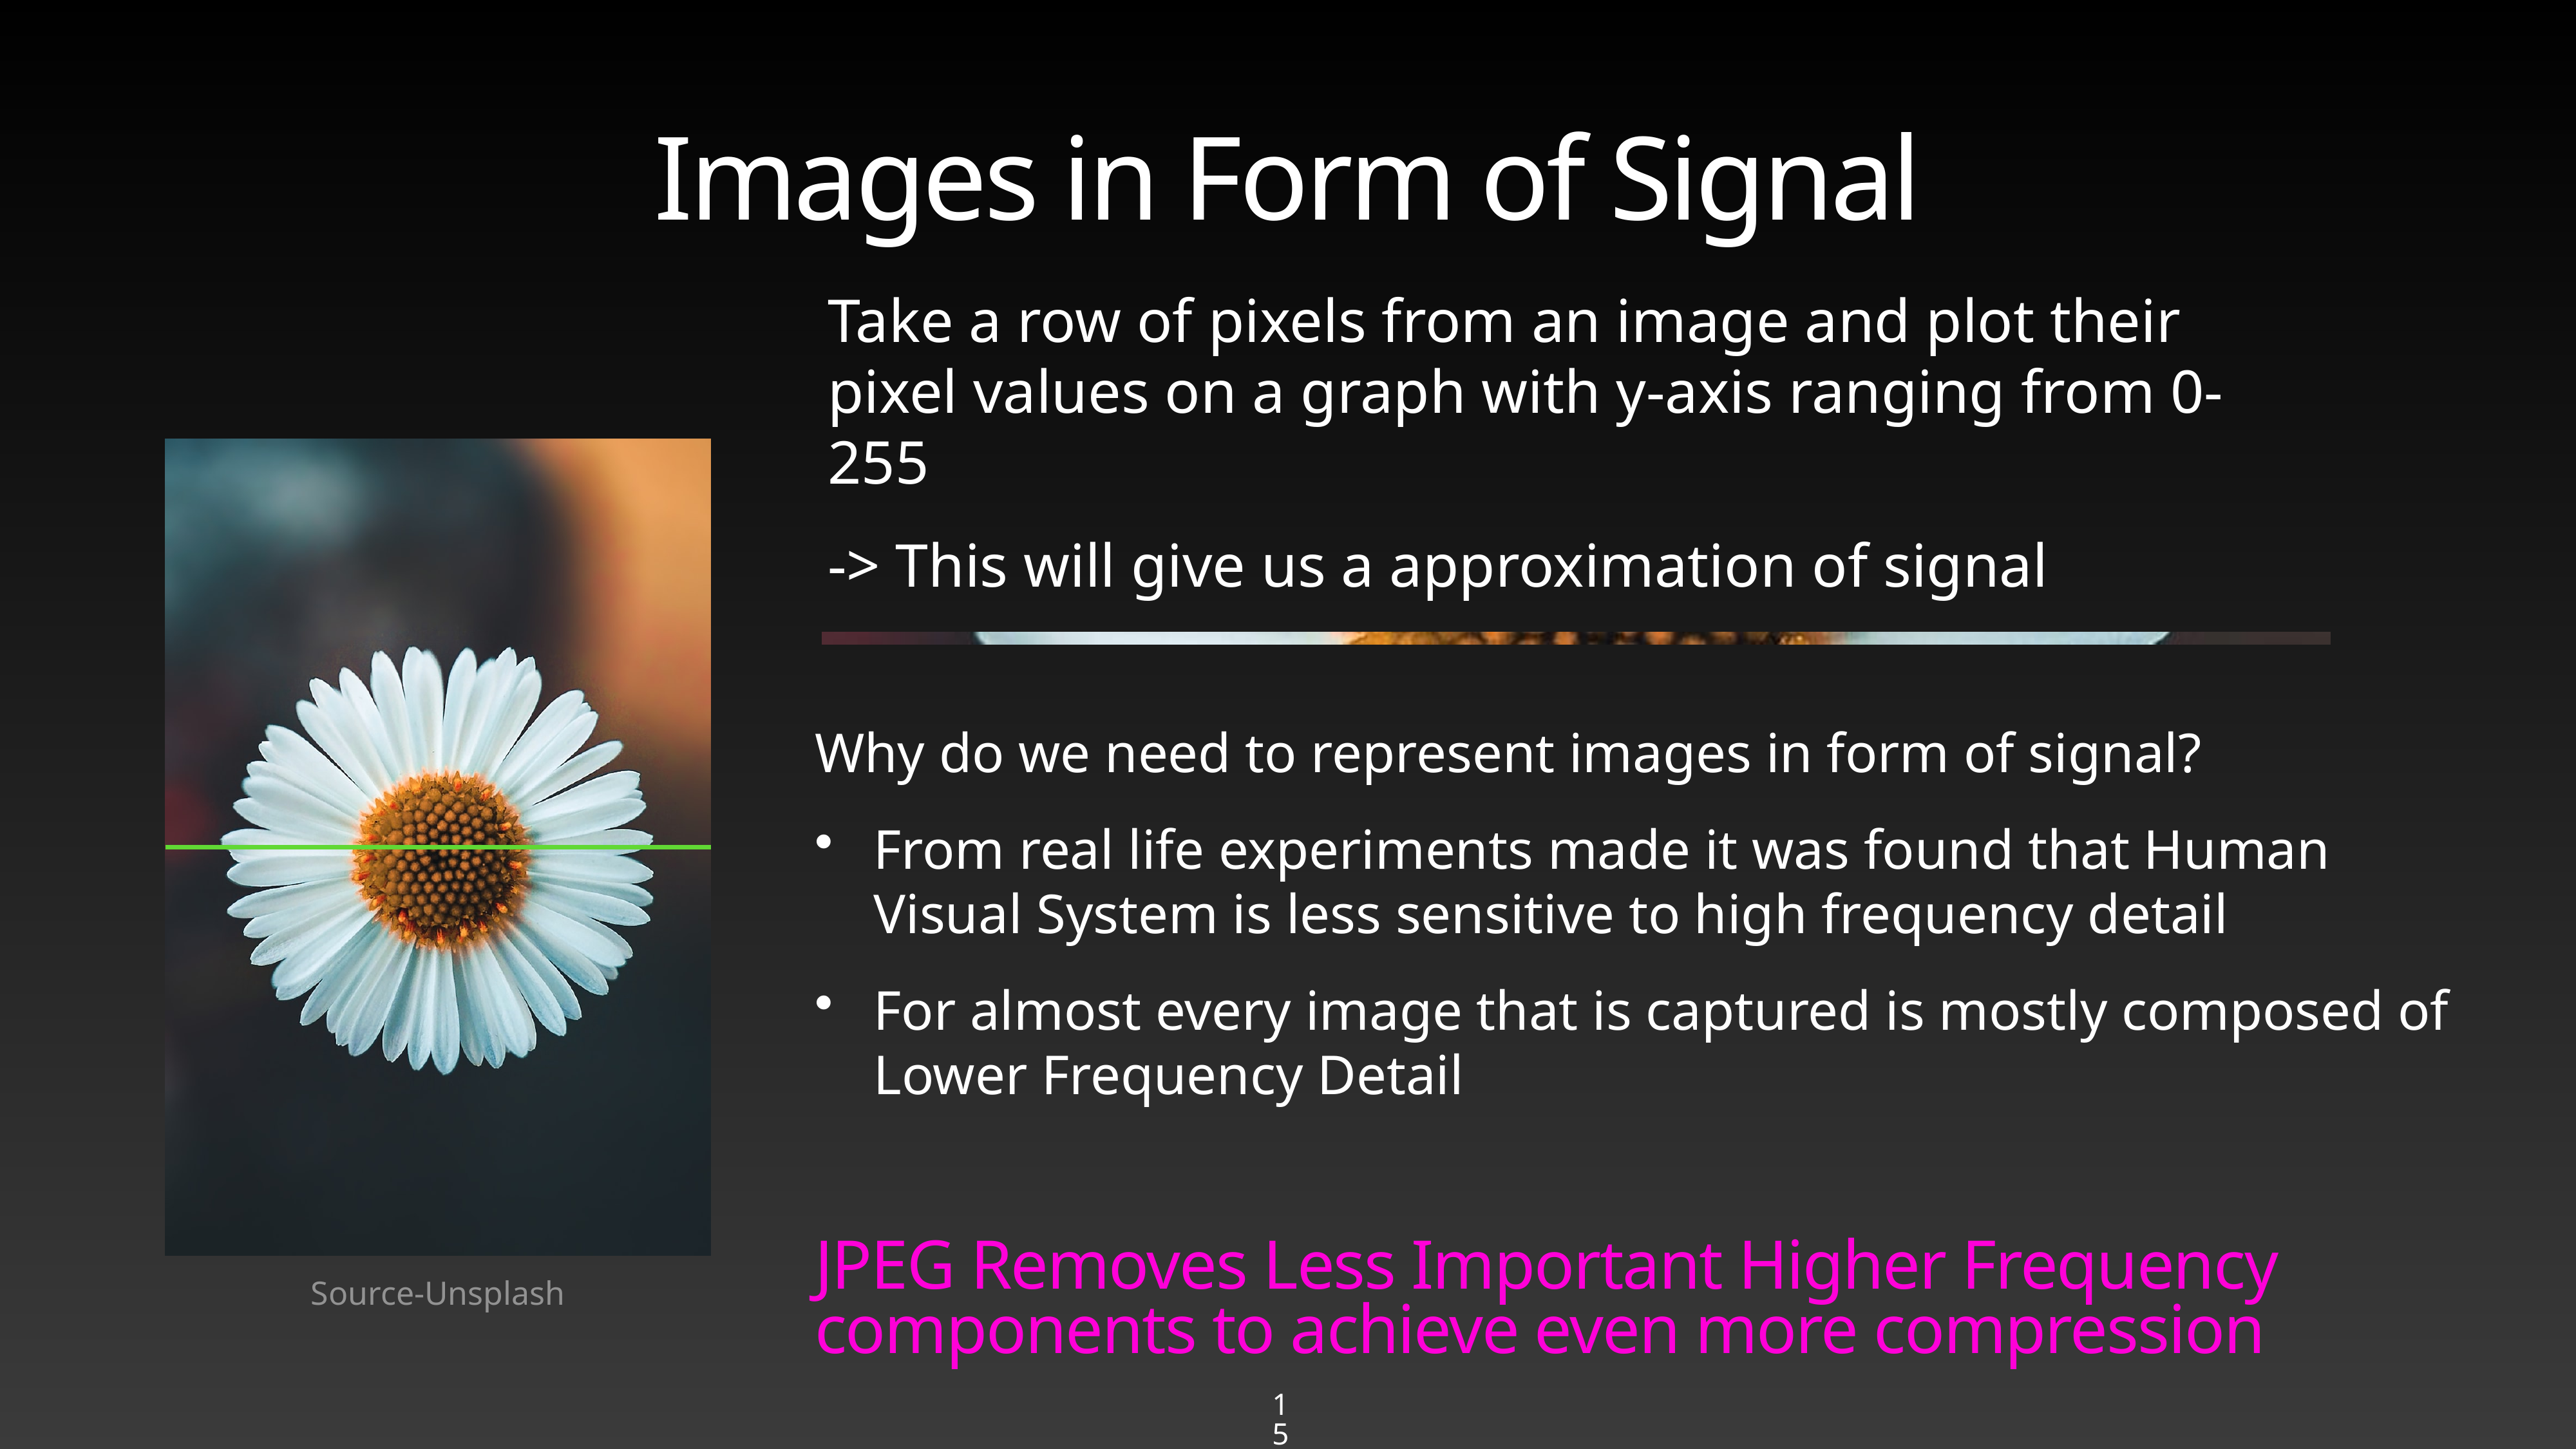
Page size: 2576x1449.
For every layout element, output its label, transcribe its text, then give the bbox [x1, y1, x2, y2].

title Images in Form of Signal [133, 85, 2443, 251]
text_box Why do we need to represent images in form of signal? From real life experiments made it was found that Human Visual System is less sensitive to high frequency detail For almost every image that is captured is mostly composed of Lower Frequency Detail [809, 714, 2470, 1111]
picture [822, 632, 2331, 645]
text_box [165, 439, 712, 1318]
slide_number 15 [1266, 1381, 1309, 1432]
text_box JPEG Removes Less Important Higher Frequency components to achieve even more compression [809, 1232, 2344, 1372]
text_box Take a row of pixels from an image and plot their pixel values on a graph with y-axis ranging from 0-255 -> This will give us a approximation of signal [822, 278, 2331, 605]
